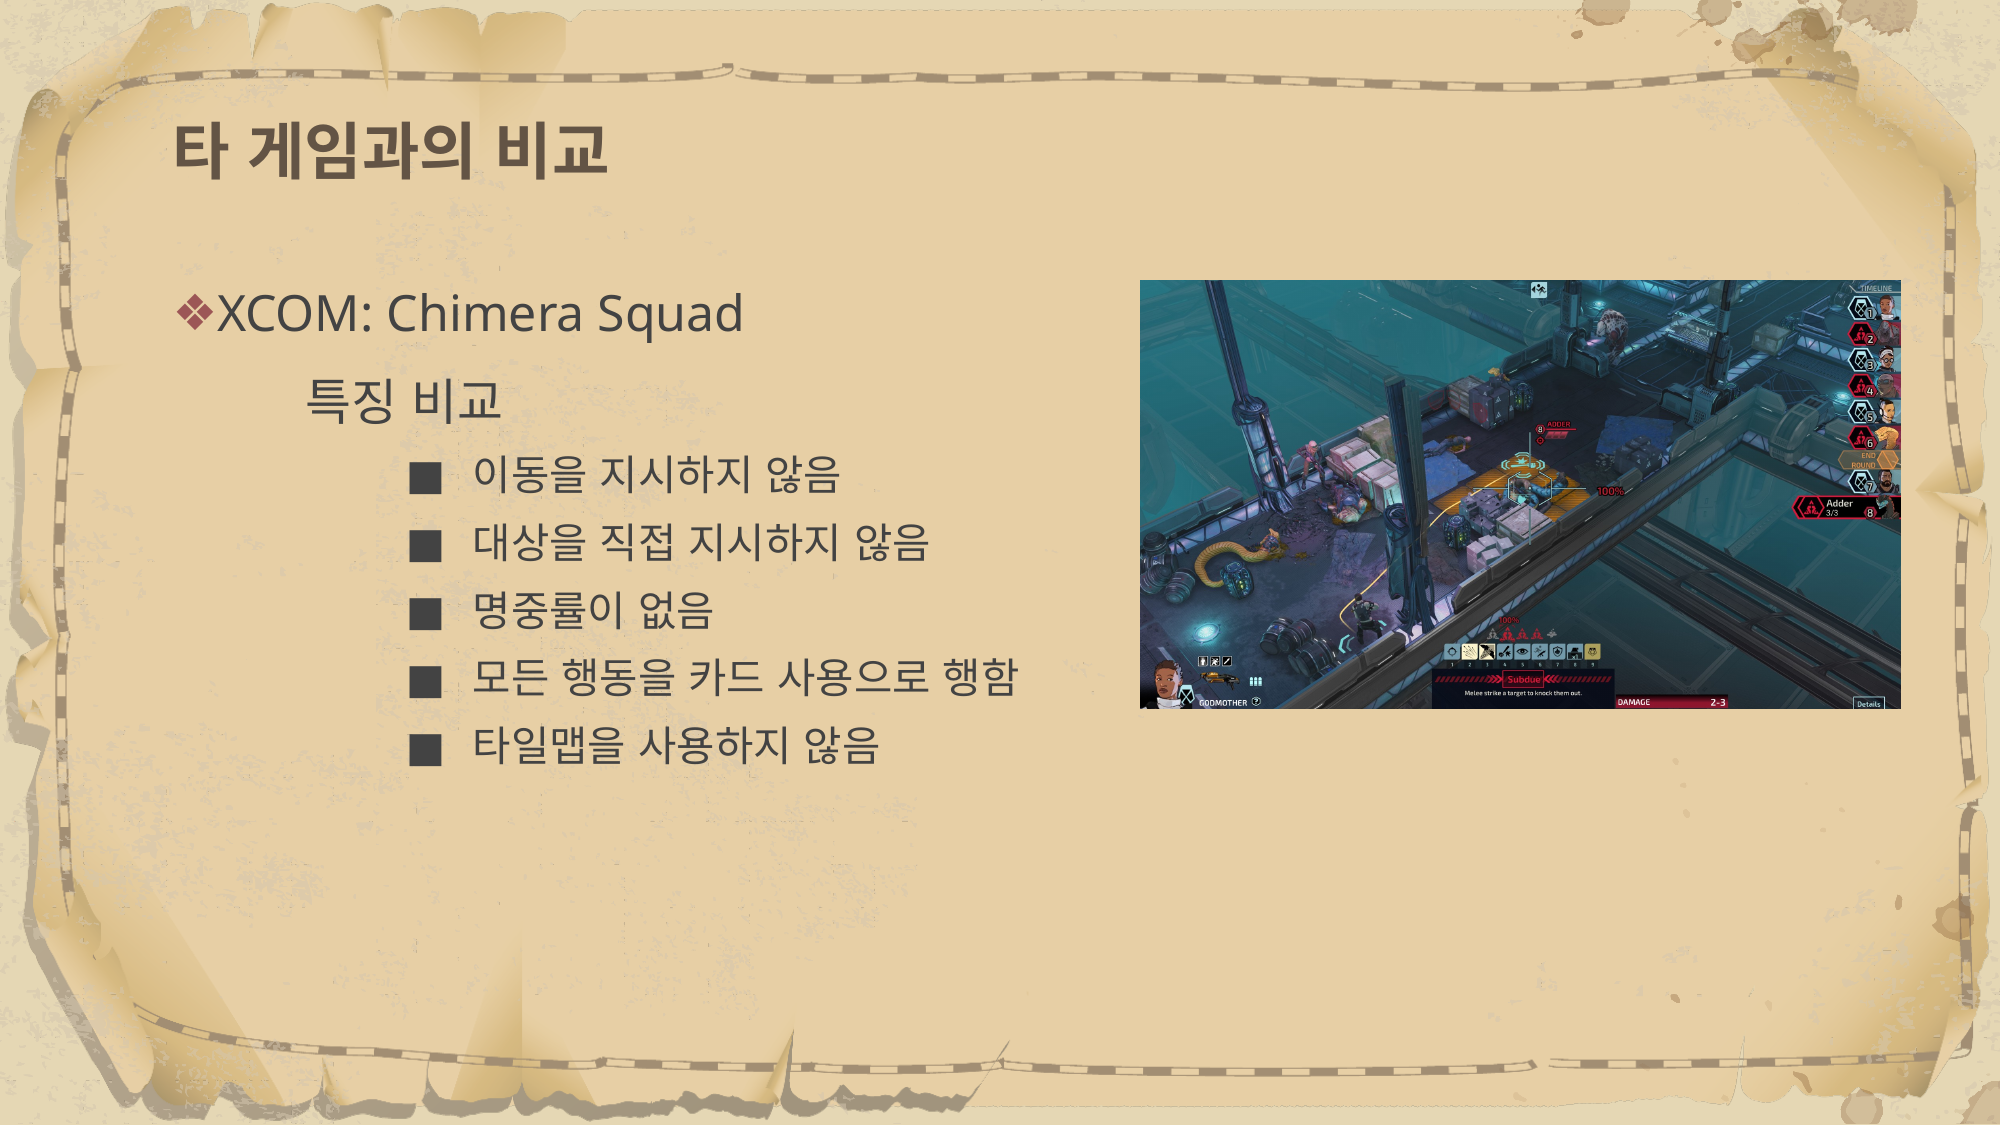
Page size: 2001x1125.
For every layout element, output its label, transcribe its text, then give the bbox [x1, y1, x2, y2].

list XCOM: Chimera Squad 특징 비교 이동을 지시하지 않음 대상을 직접 지시하지 않음 명중률이 없음 모든 행동을 카드 사용으로 행함 타일맵을 사용하지 않음 [157, 265, 1843, 1014]
title 타 게임과의 비교 [157, 97, 1348, 223]
picture [0, 0, 2000, 1124]
